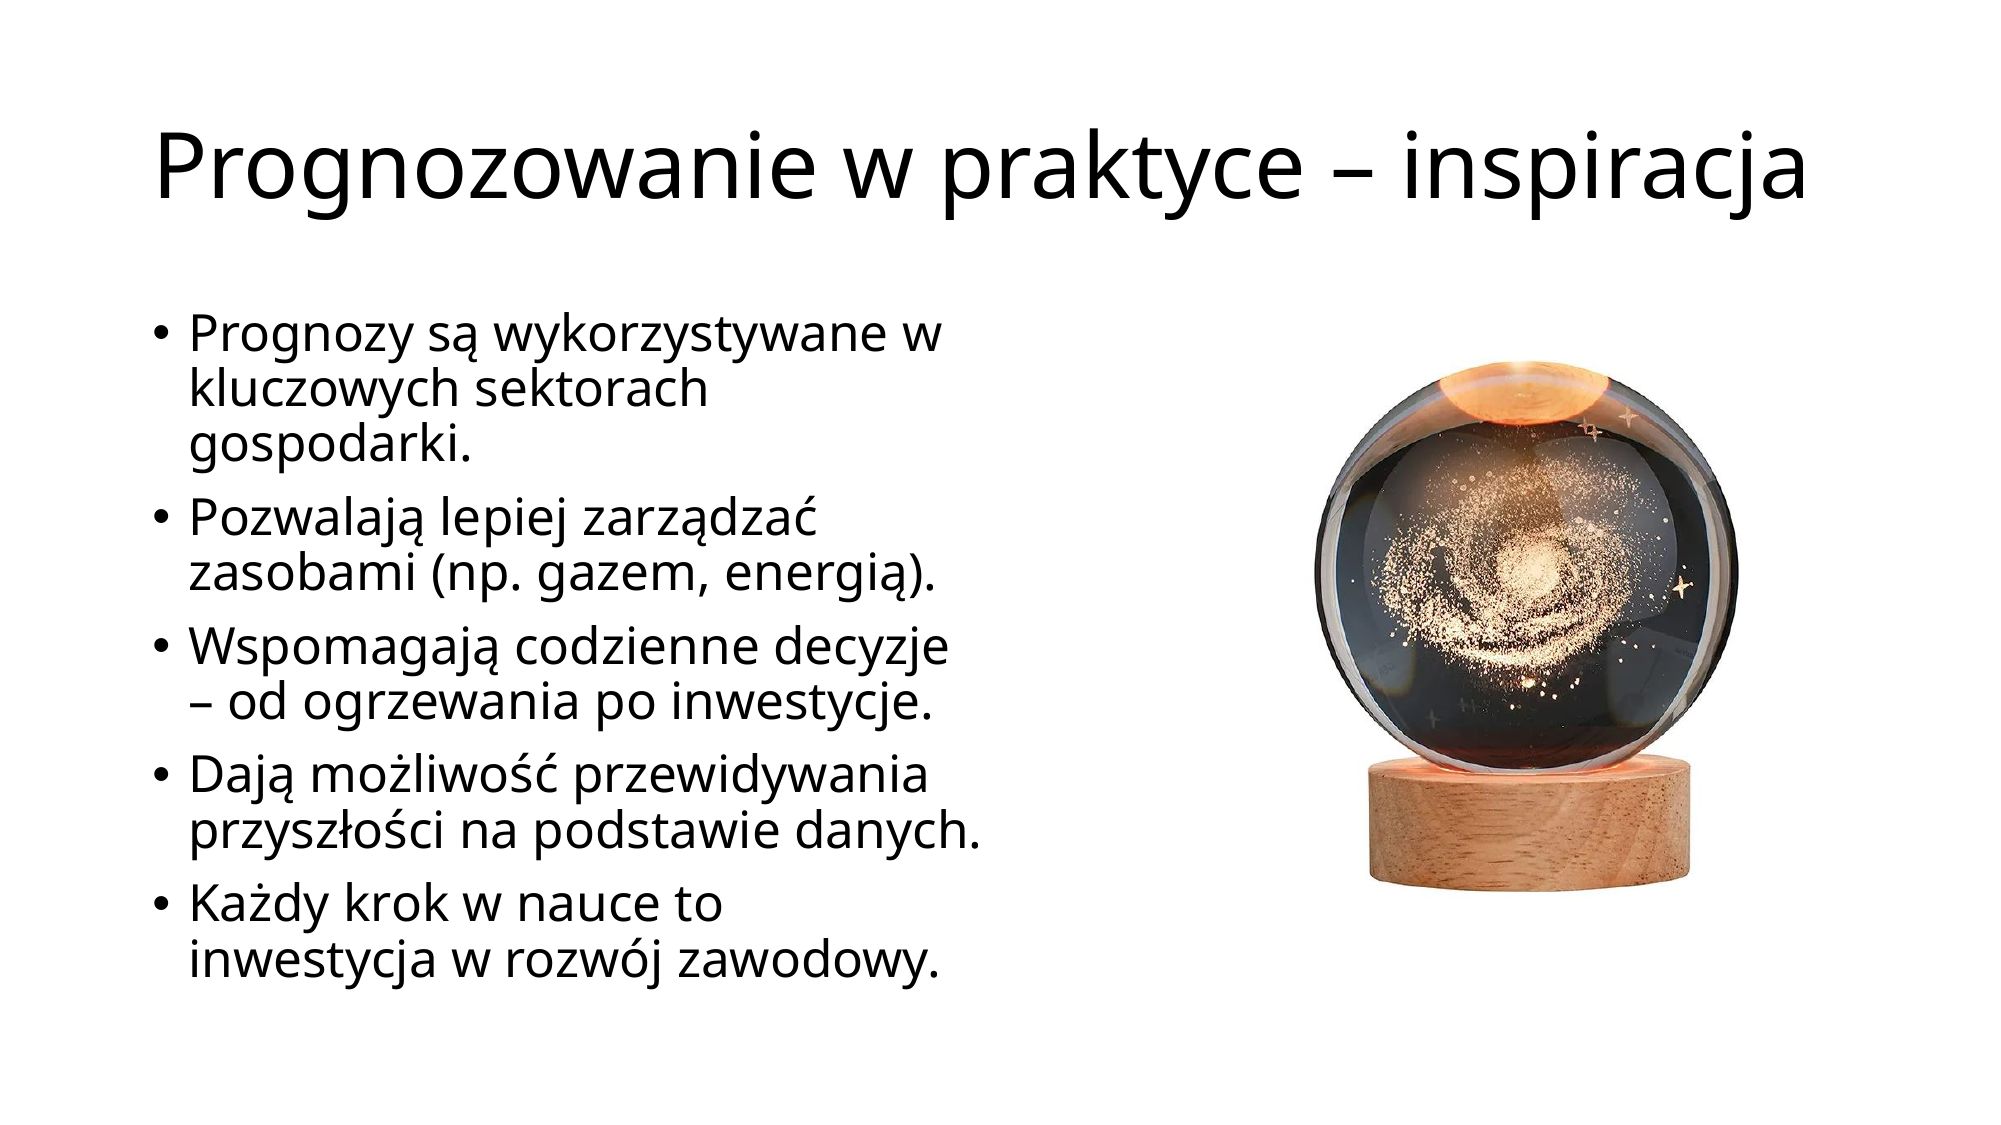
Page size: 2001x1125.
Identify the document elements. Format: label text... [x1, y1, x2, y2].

picture [1211, 305, 1845, 930]
title Prognozowanie w praktyce – inspiracja [137, 59, 1863, 278]
list Prognozy są wykorzystywane w kluczowych sektorach gospodarki. Pozwalają lepiej zarządzać zasobami (np. gazem, energią). Wspomagają codzienne decyzje – od ogrzewania po inwestycje. Dają możliwość przewidywania przyszłości na podstawie danych. Każdy krok w nauce to inwestycja w rozwój zawodowy. [137, 299, 1000, 1014]
